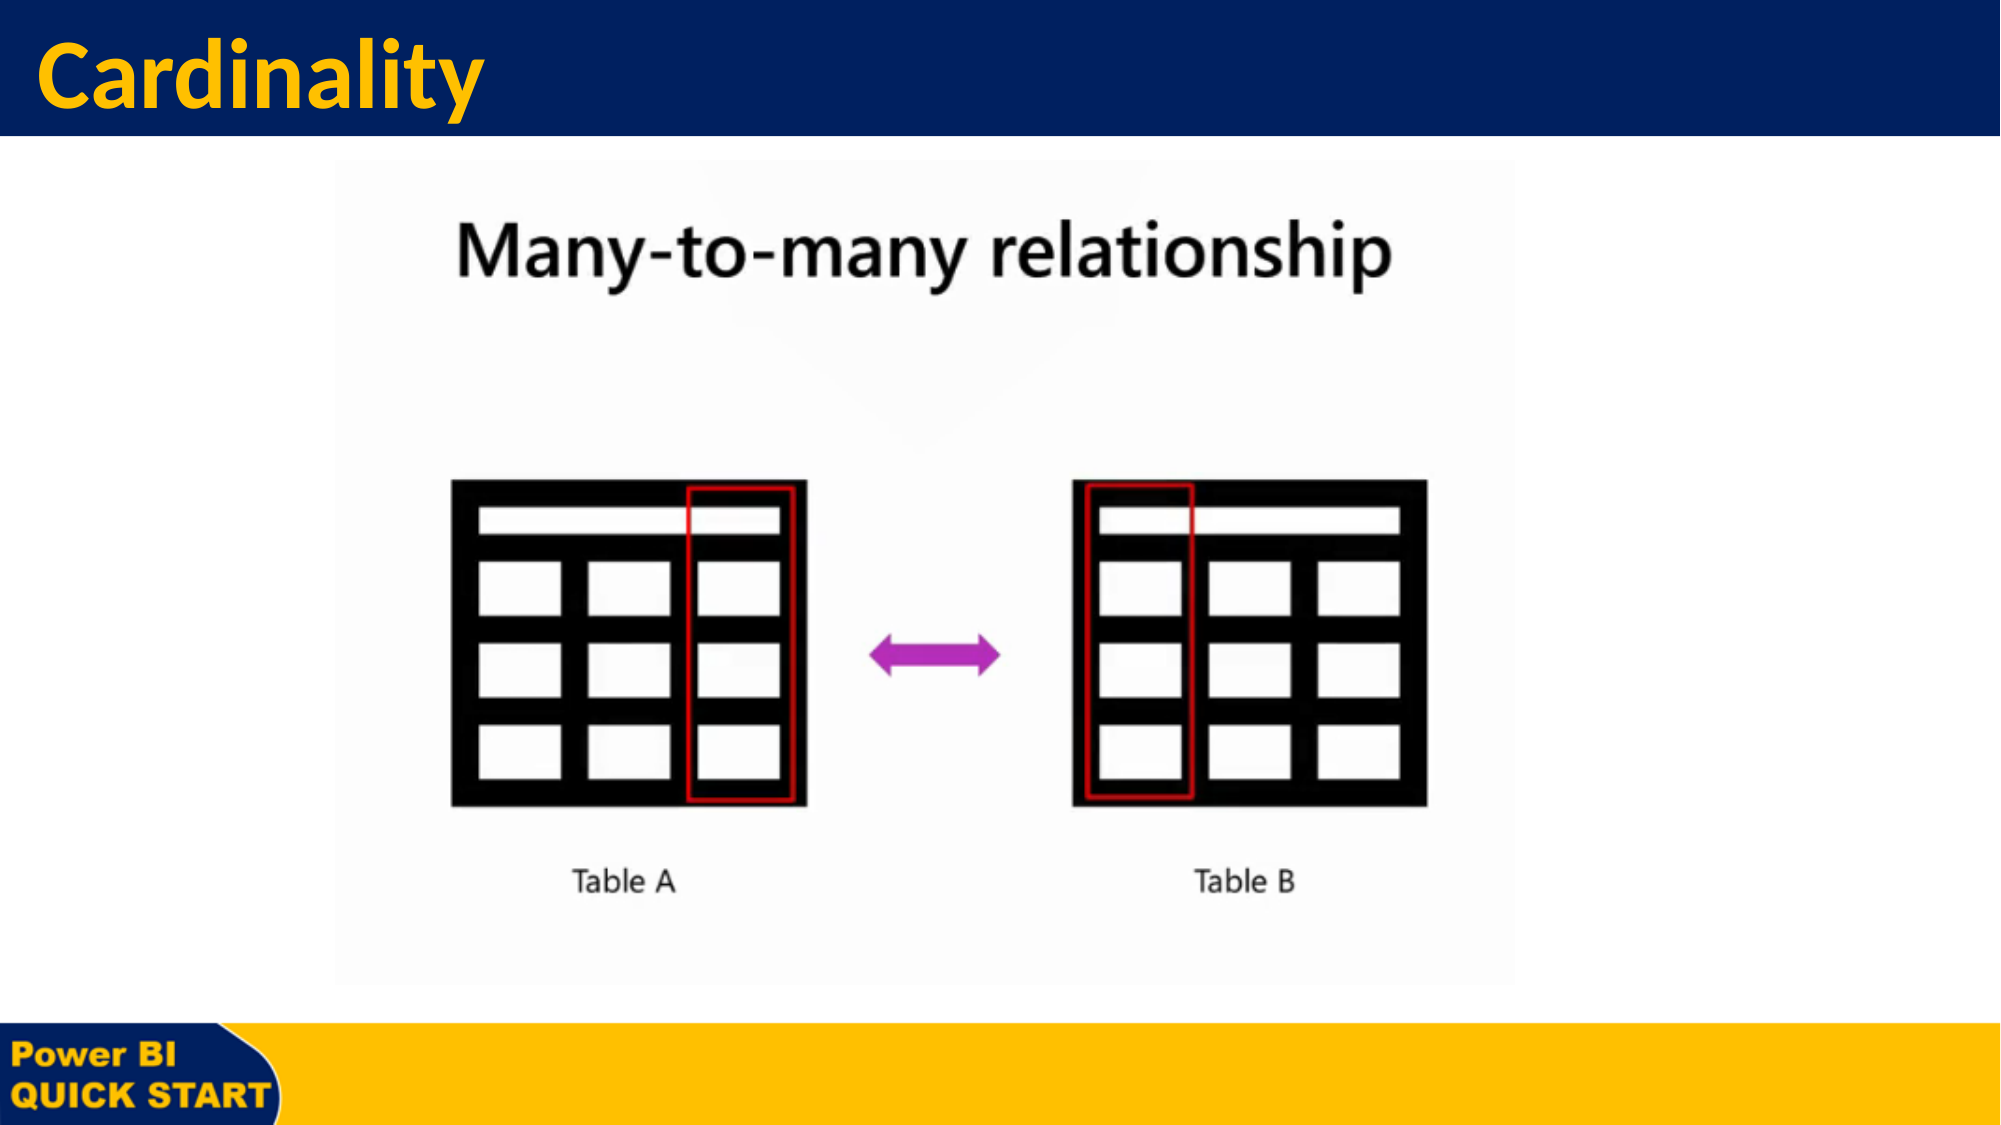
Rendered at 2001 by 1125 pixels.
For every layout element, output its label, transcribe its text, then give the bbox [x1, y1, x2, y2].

picture [0, 0, 2001, 1125]
text_box Cardinality [0, 0, 2000, 137]
